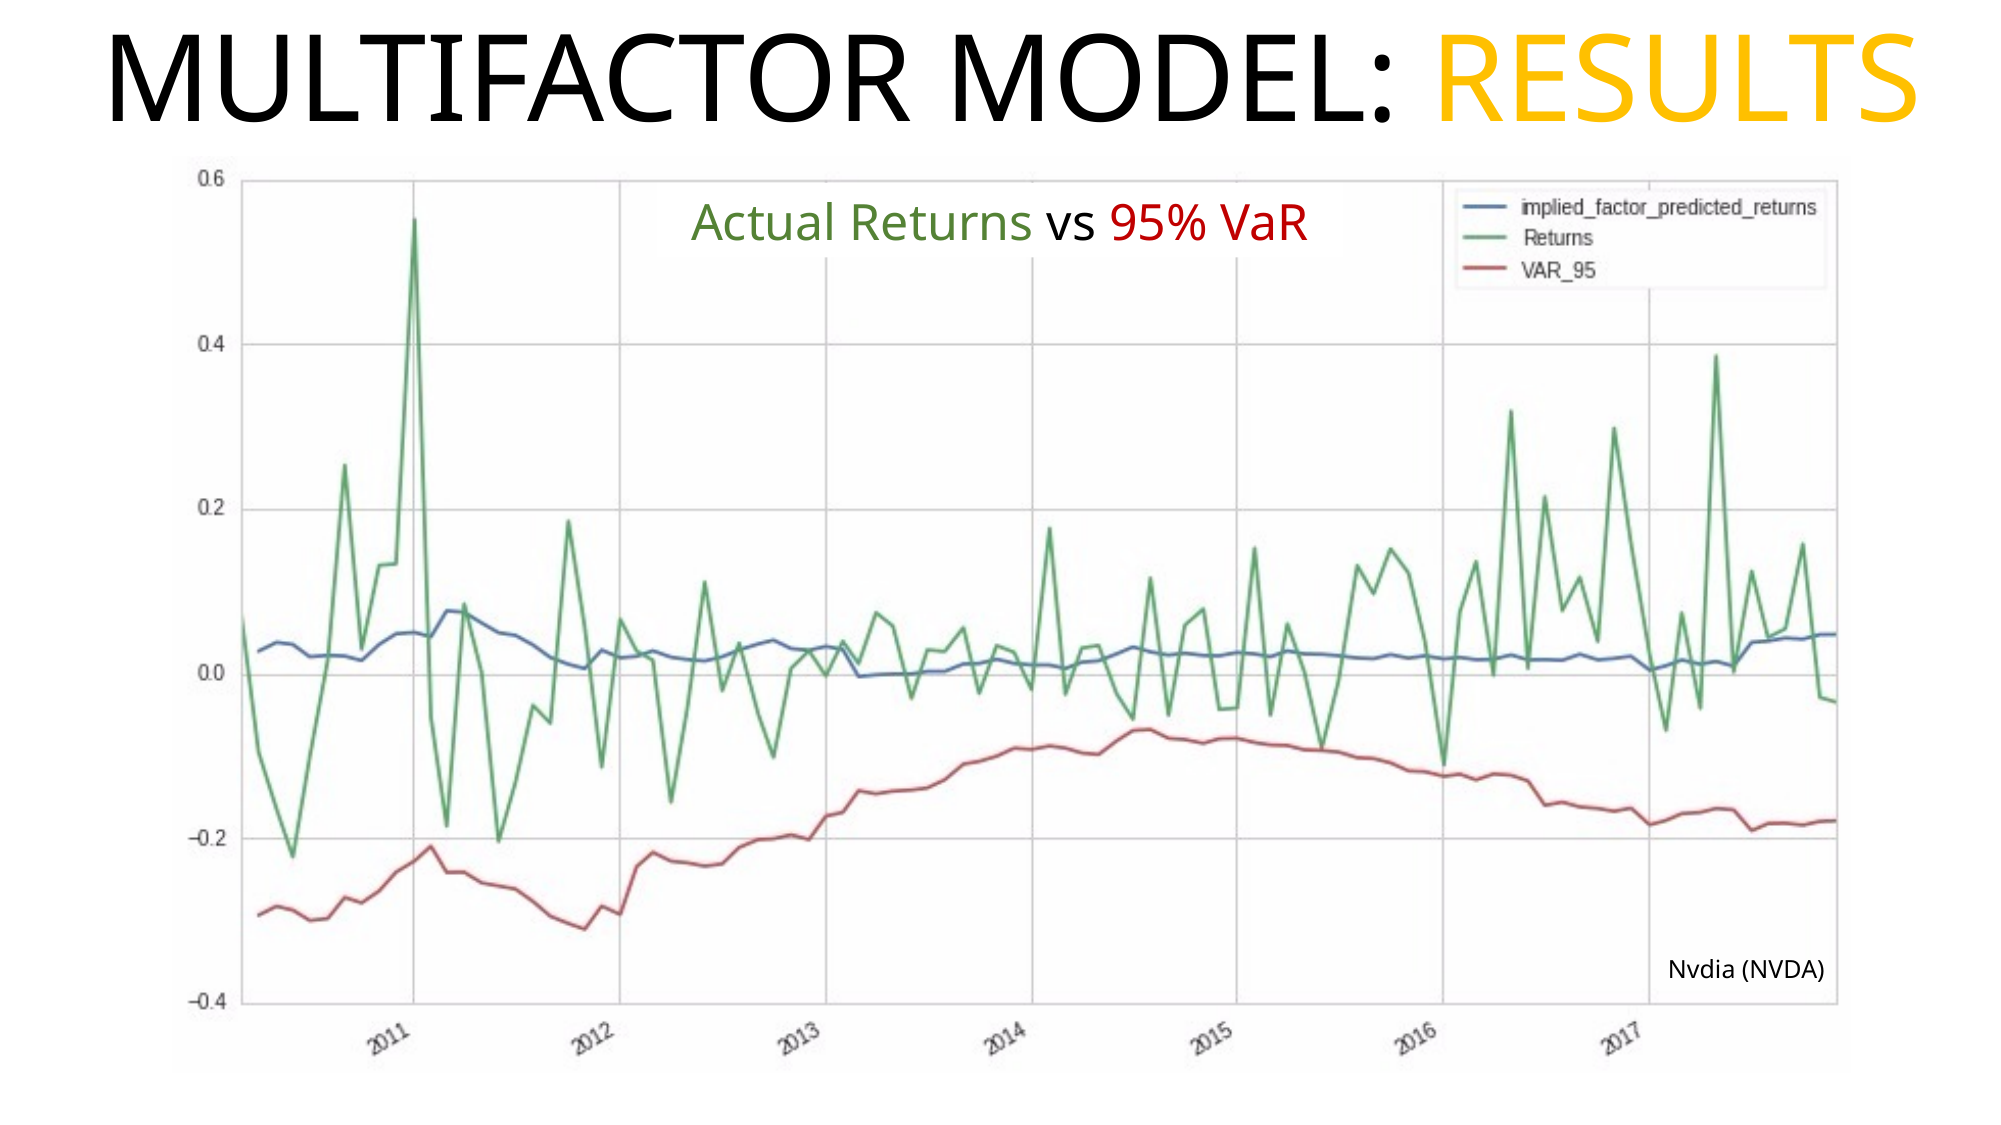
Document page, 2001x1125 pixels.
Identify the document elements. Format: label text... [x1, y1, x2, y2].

text_box MULTIFACTOR MODEL: RESULTS [0, 0, 2000, 197]
picture [172, 156, 1851, 1074]
